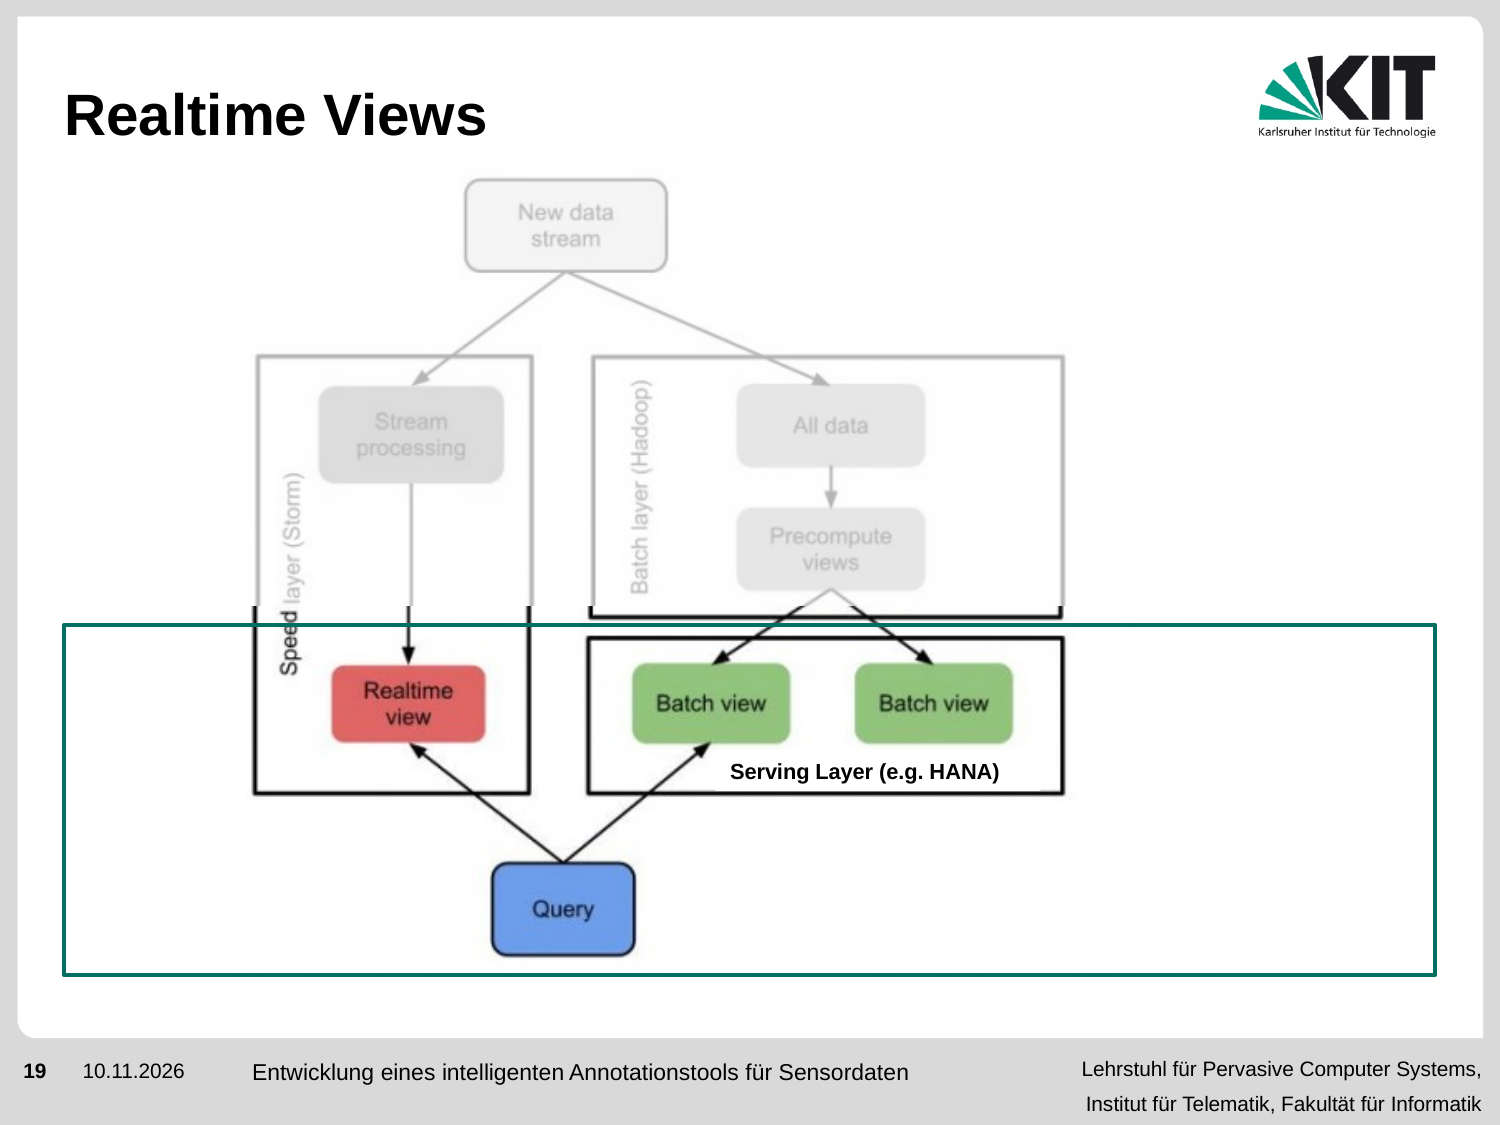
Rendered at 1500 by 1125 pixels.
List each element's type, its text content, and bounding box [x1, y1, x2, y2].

picture [0, 0, 1500, 1125]
title Realtime Views [63, 54, 1199, 148]
text_box [1225, 623, 1437, 977]
text_box [62, 623, 204, 977]
footer Entwicklung eines intelligenten Annotationstools für Sensordaten [211, 1056, 957, 1117]
